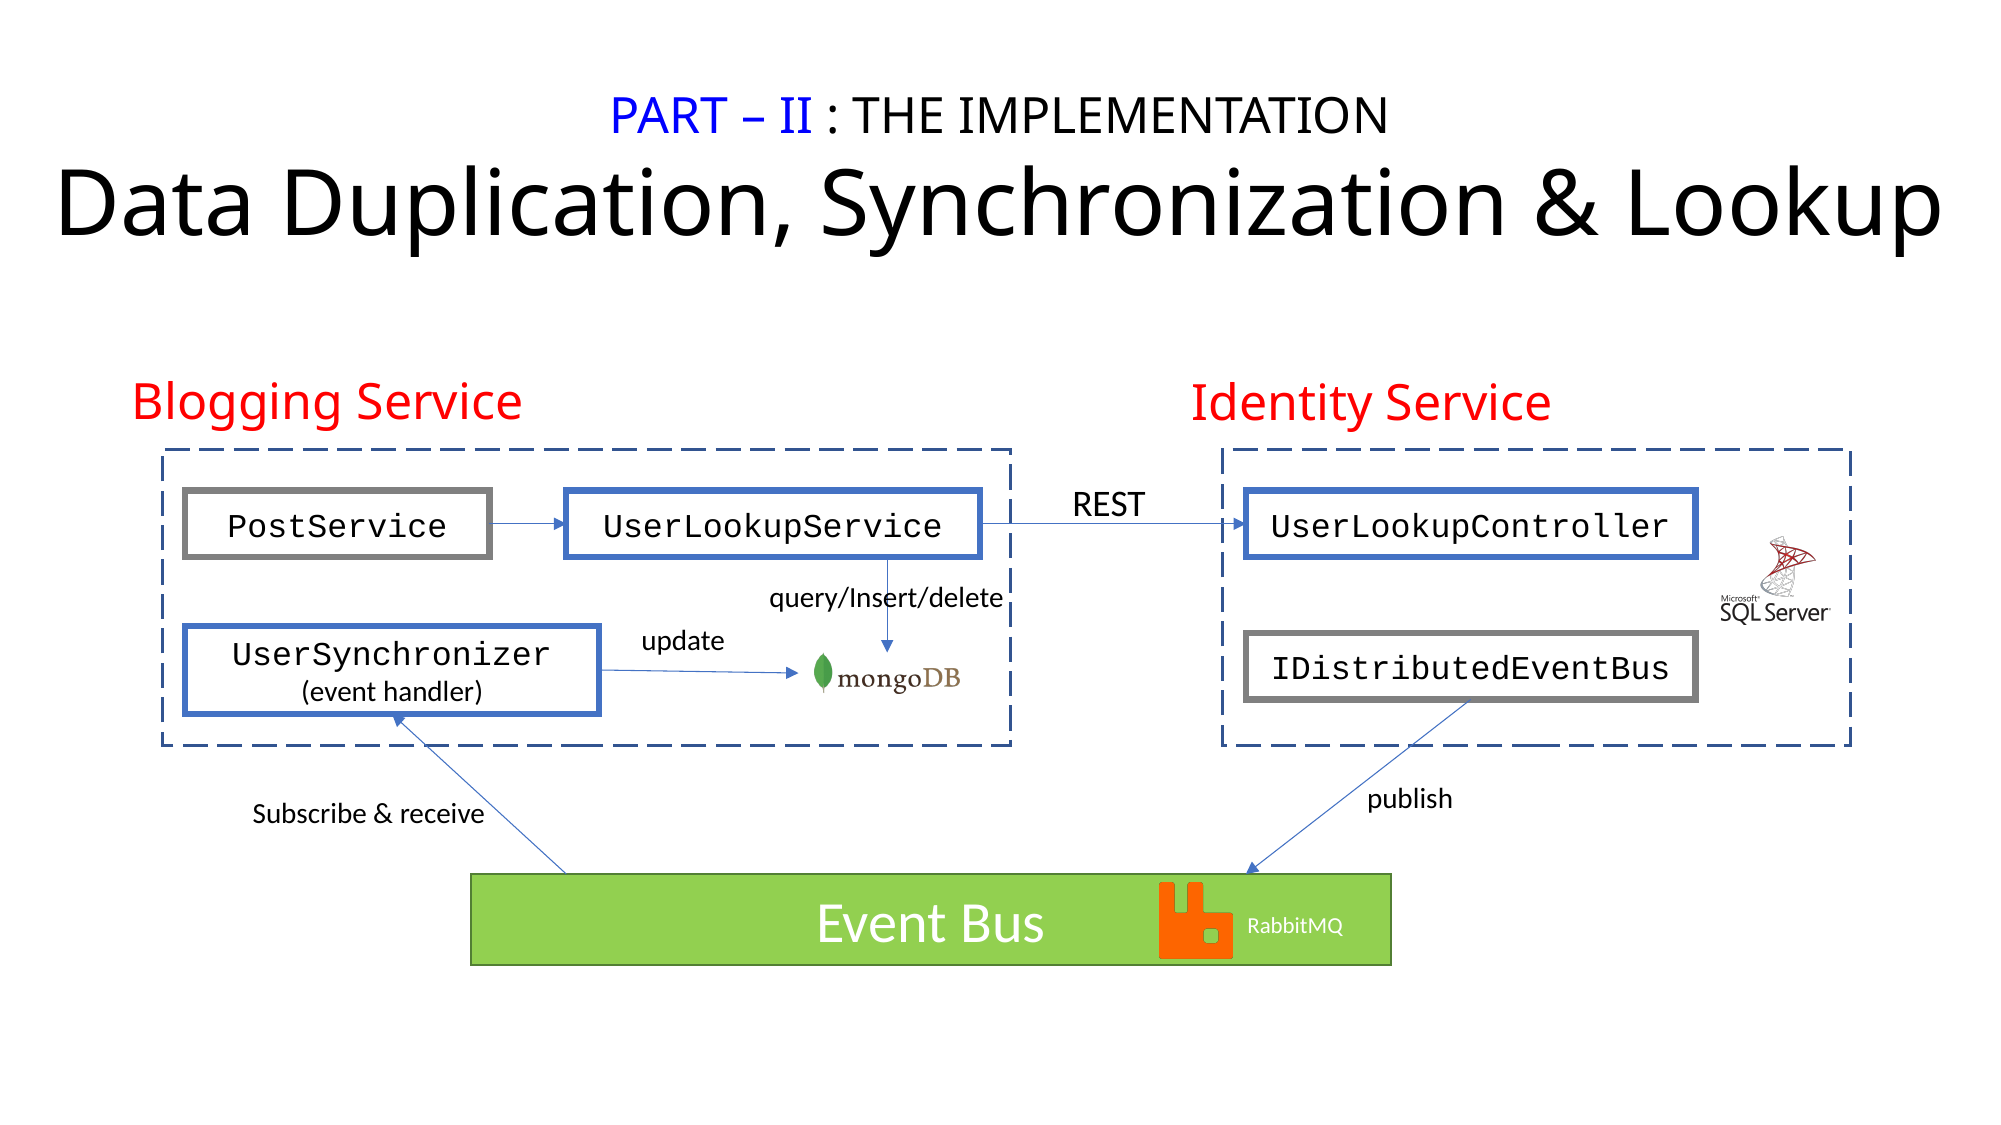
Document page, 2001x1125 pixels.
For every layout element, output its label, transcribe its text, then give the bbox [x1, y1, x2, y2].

picture [1159, 882, 1233, 959]
text_box Blogging Service [116, 361, 539, 437]
text_box Subscribe & receive [237, 786, 392, 837]
text_box update [626, 613, 740, 664]
text_box REST [1057, 524, 1161, 532]
title PART – II : THE IMPLEMENTATION Data Duplication, Synchronization & Lookup [0, 59, 2000, 278]
text_box Event Bus [470, 873, 1392, 966]
text_box RabbitMQ [1233, 903, 1358, 946]
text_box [1245, 699, 1471, 875]
text_box REST [1057, 471, 1161, 523]
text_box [598, 669, 799, 673]
text_box [1222, 448, 1852, 747]
text_box query/Insert/delete [754, 570, 887, 621]
text_box Identity Service [1176, 363, 1568, 438]
text_box [161, 448, 1012, 747]
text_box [392, 714, 567, 875]
picture [814, 600, 960, 746]
text_box query/Insert/delete [888, 570, 1019, 621]
picture [1721, 536, 1831, 625]
